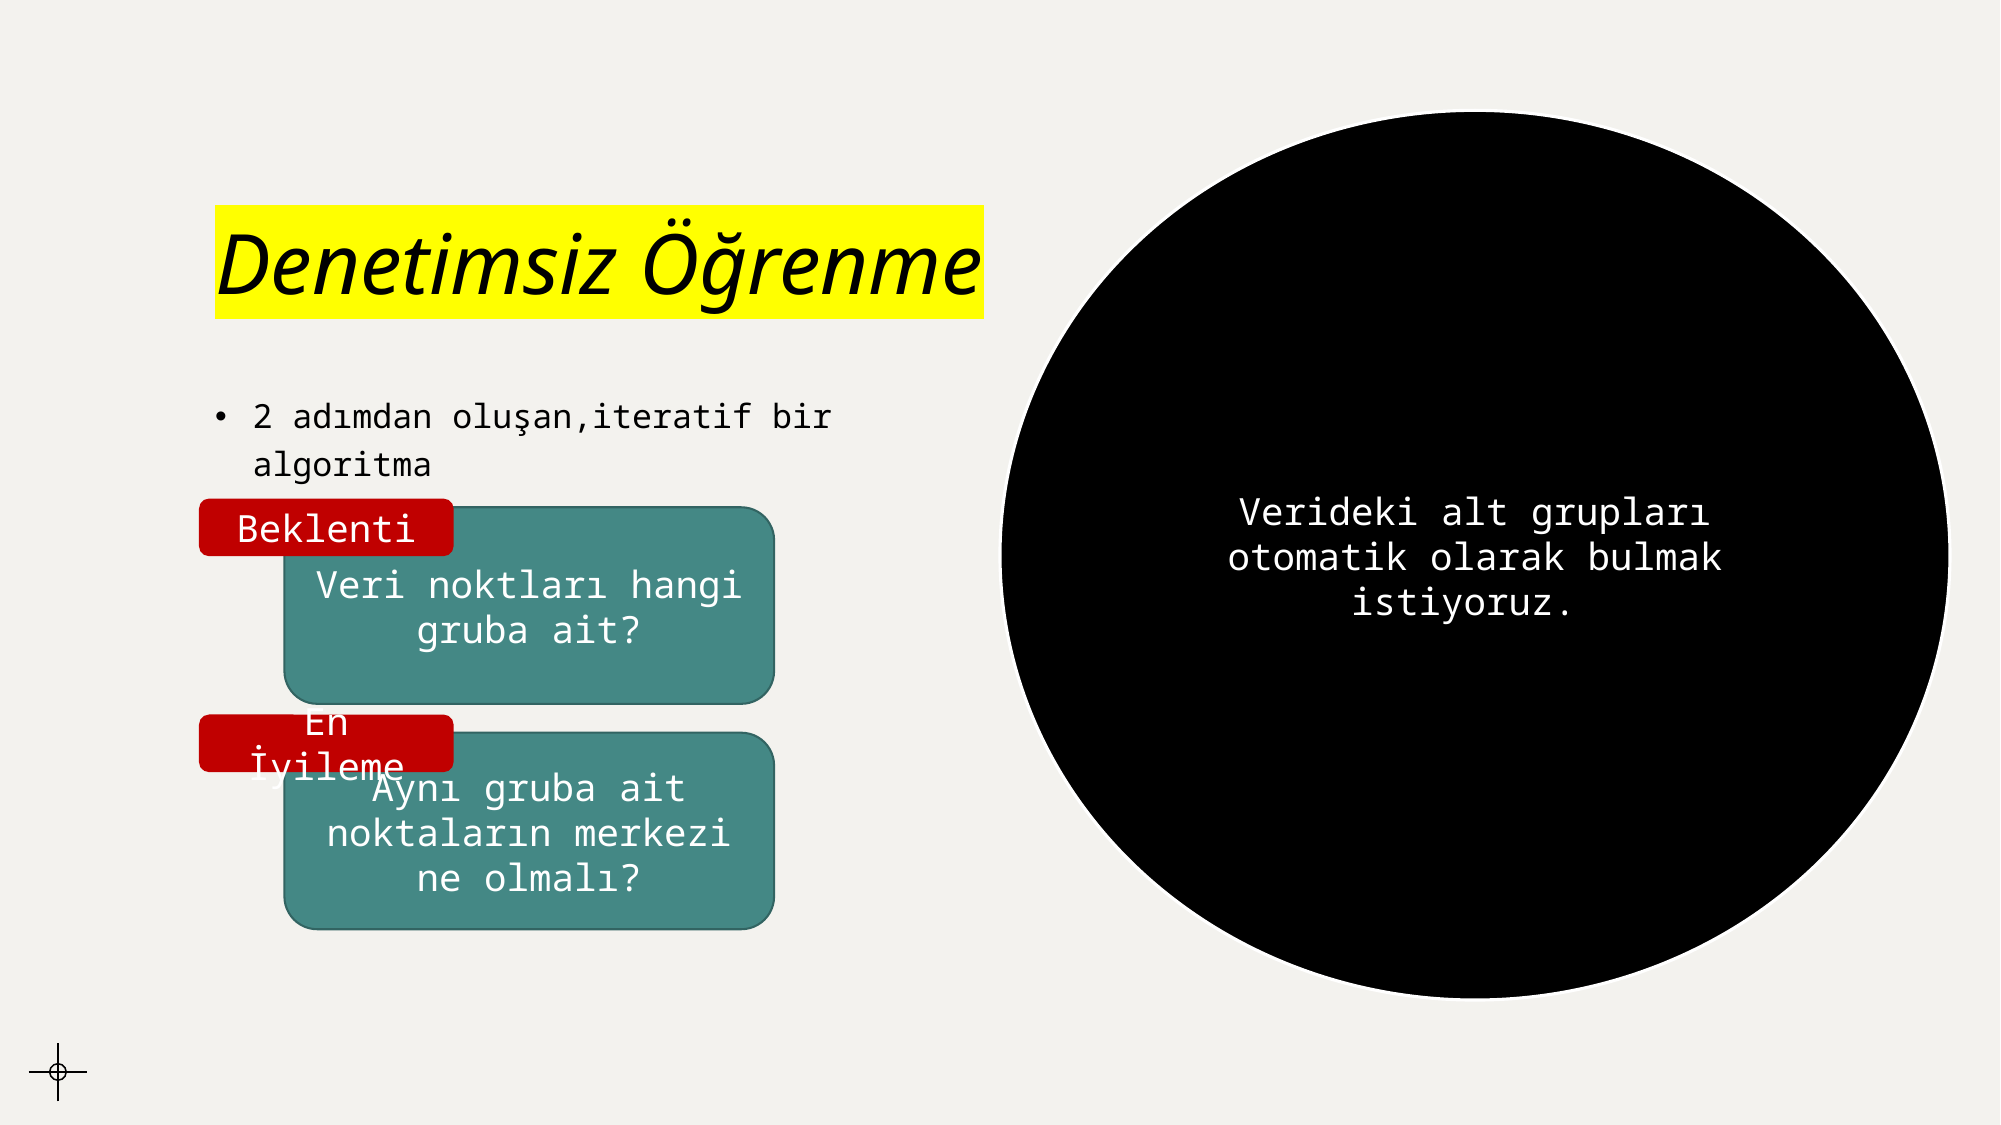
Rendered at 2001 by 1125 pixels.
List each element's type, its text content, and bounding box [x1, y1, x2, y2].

text_box Aynı gruba ait noktaların merkezi ne olmalı? [283, 731, 776, 931]
text_box En İyileme [198, 714, 454, 773]
title Denetimsiz Öğrenme [200, 59, 1758, 319]
text_box Beklenti [198, 498, 454, 557]
text_box Veri noktları hangi gruba ait? [283, 506, 776, 705]
list 2 adımdan oluşan,iteratif bir algoritma [200, 380, 895, 831]
text_box Verideki alt grupları otomatik olarak bulmak istiyoruz. [998, 108, 1952, 1002]
